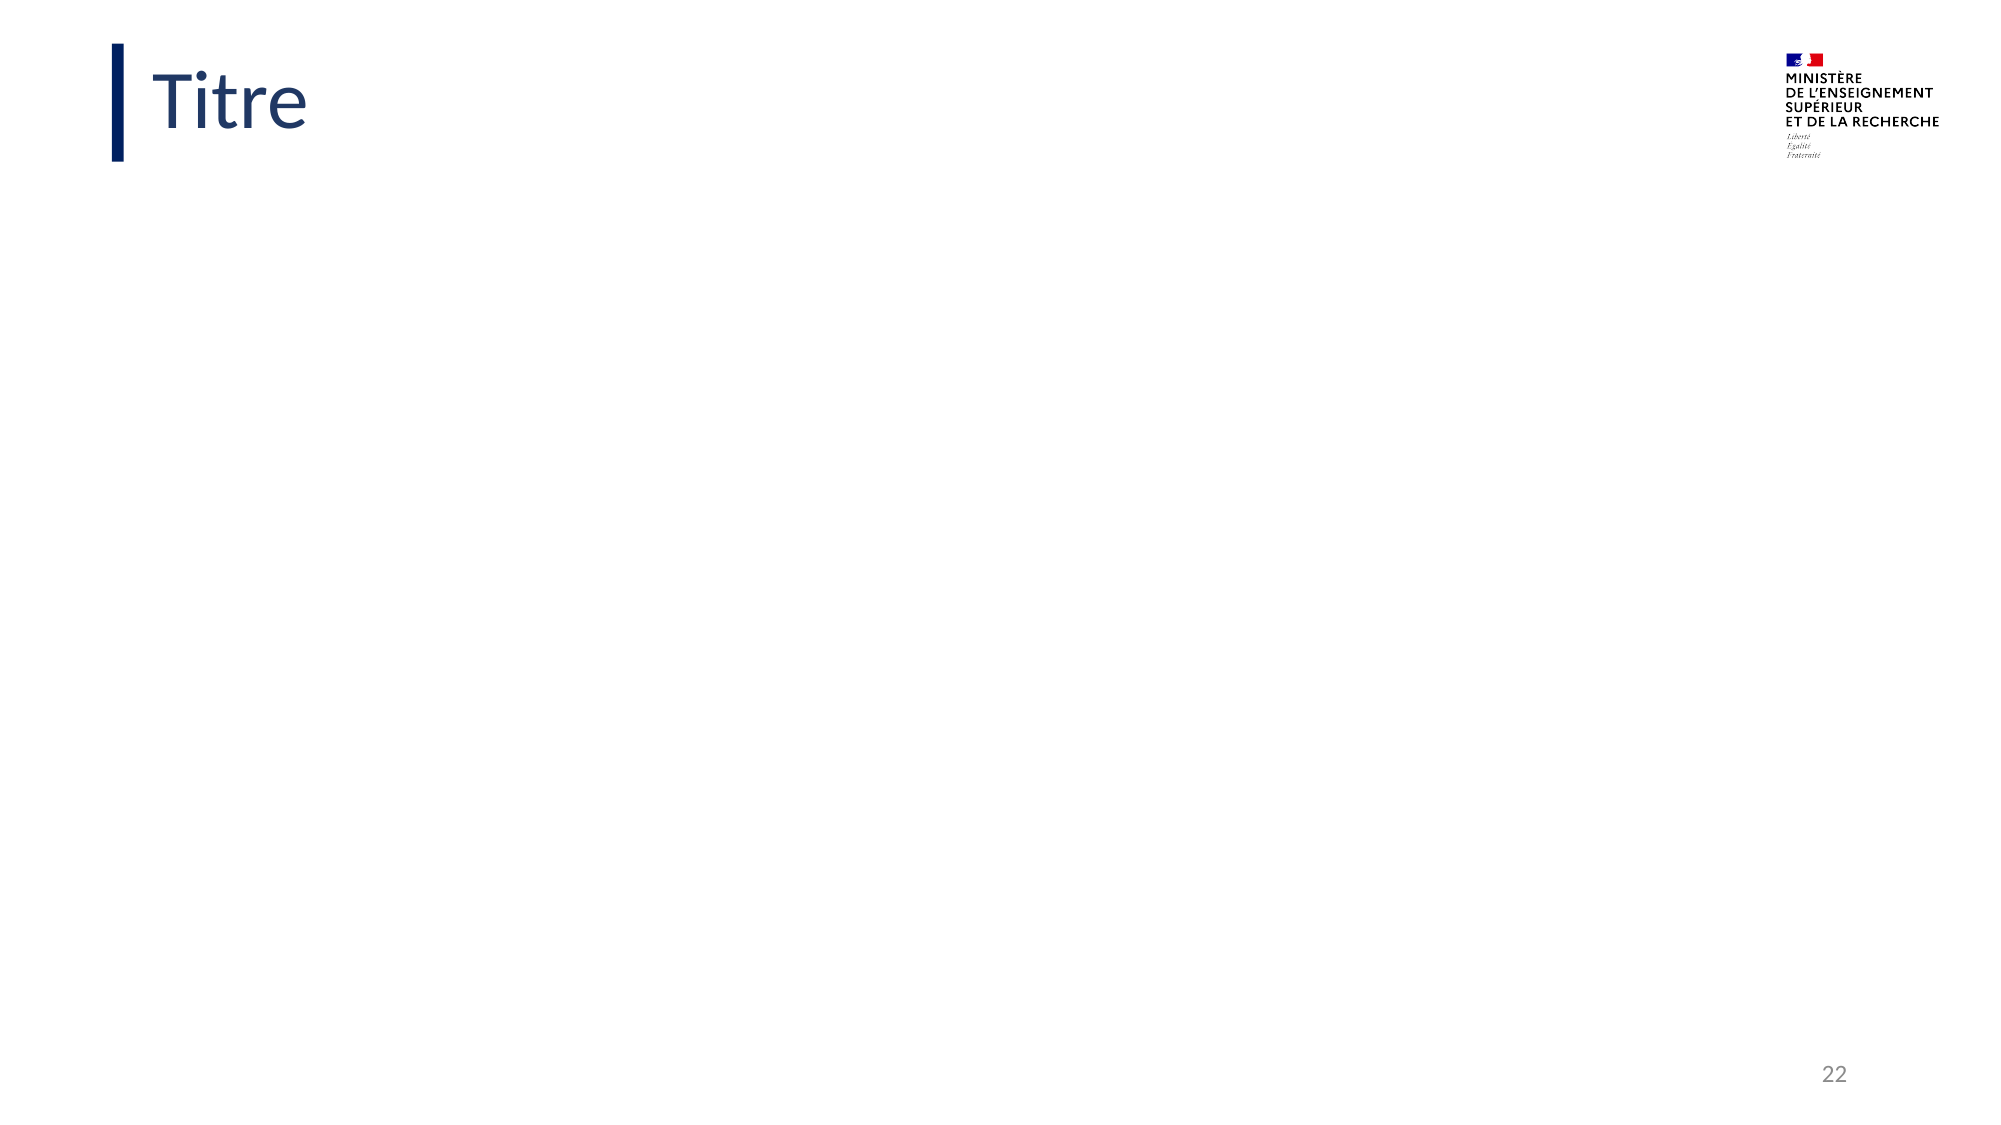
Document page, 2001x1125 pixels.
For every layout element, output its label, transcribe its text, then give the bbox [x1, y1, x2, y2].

picture [1773, 40, 1952, 171]
slide_number 22 [1412, 1042, 1863, 1103]
text_box Titre [137, 42, 1773, 161]
text_box [111, 43, 125, 163]
